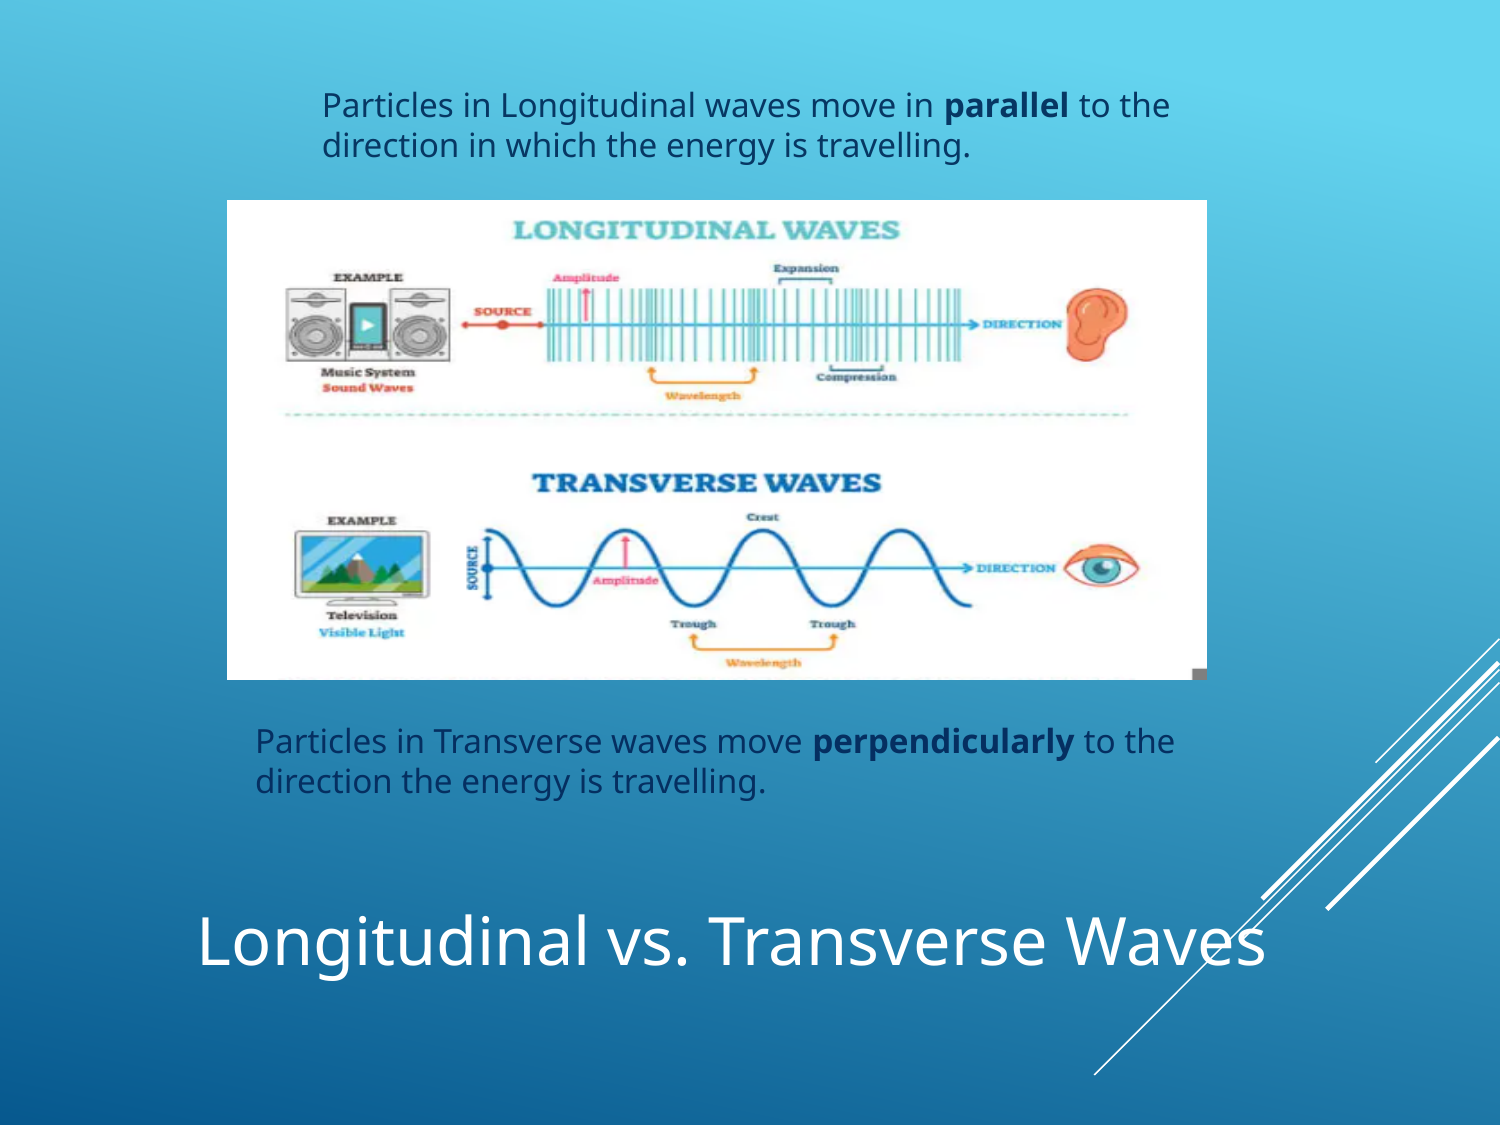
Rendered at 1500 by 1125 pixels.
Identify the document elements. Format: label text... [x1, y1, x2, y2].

picture [226, 53, 1236, 874]
title Longitudinal vs. Transverse Waves [78, 813, 1388, 1064]
